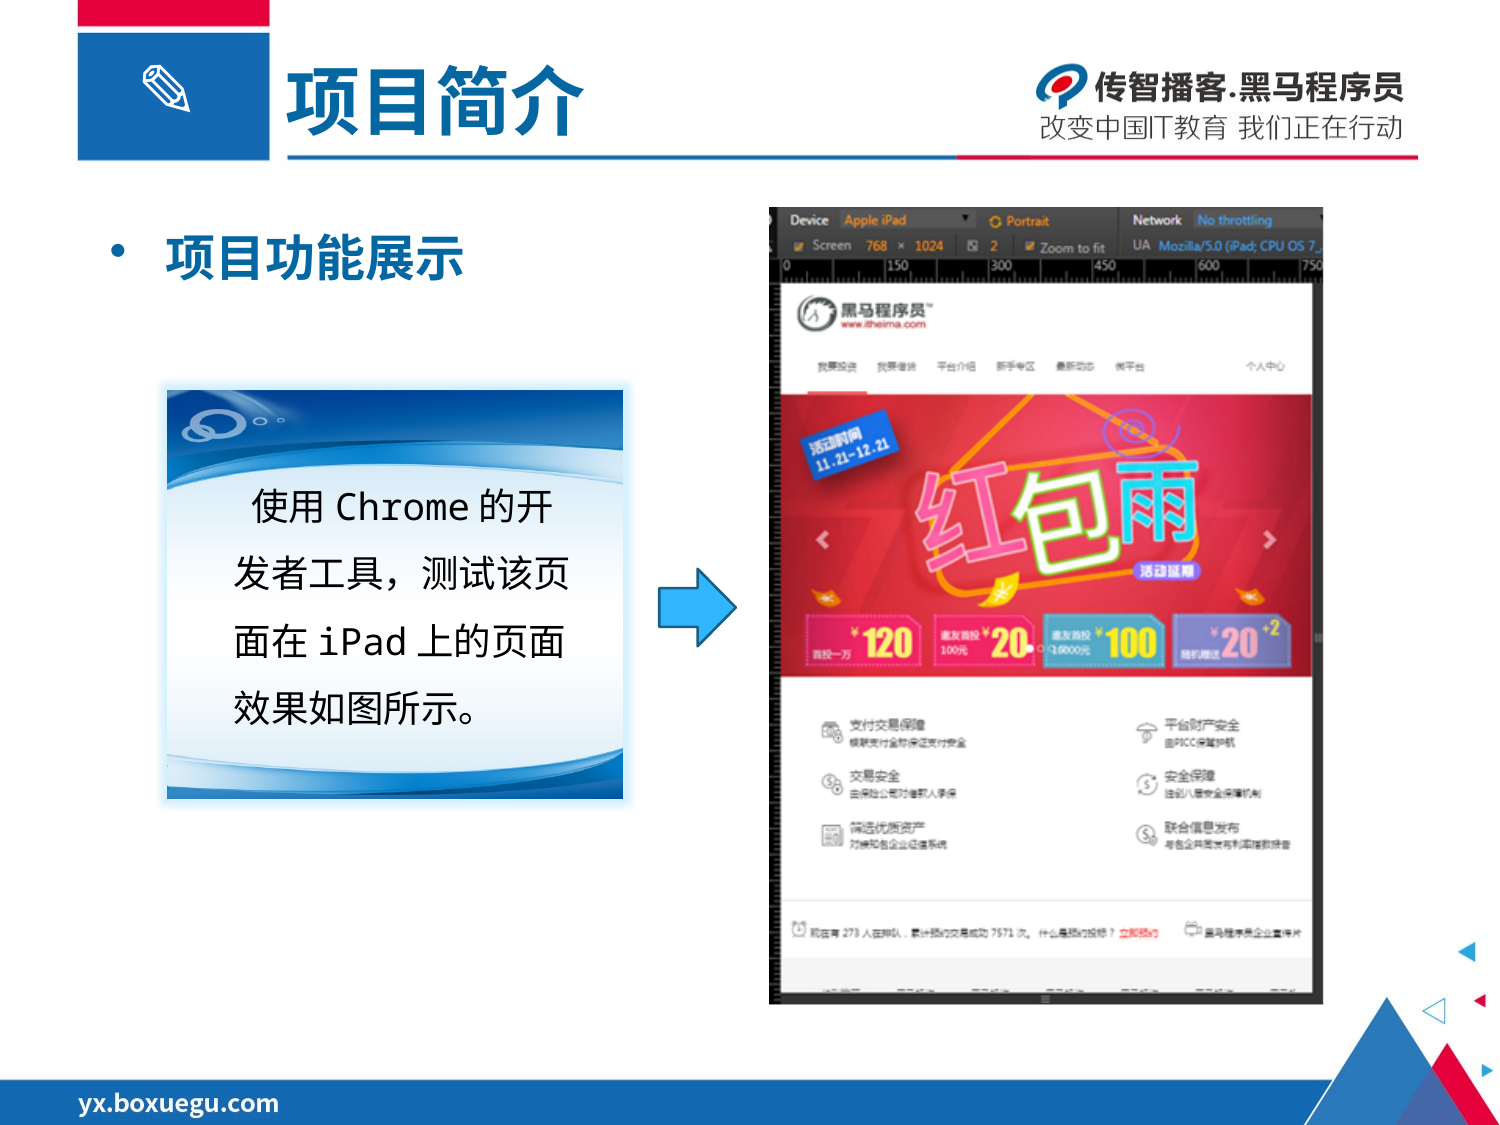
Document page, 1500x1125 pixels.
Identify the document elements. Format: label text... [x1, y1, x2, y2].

text_box [657, 567, 737, 648]
text_box 项目简介 [271, 39, 1499, 159]
text_box 项目功能展示 [94, 188, 481, 294]
picture [0, 0, 1500, 1125]
